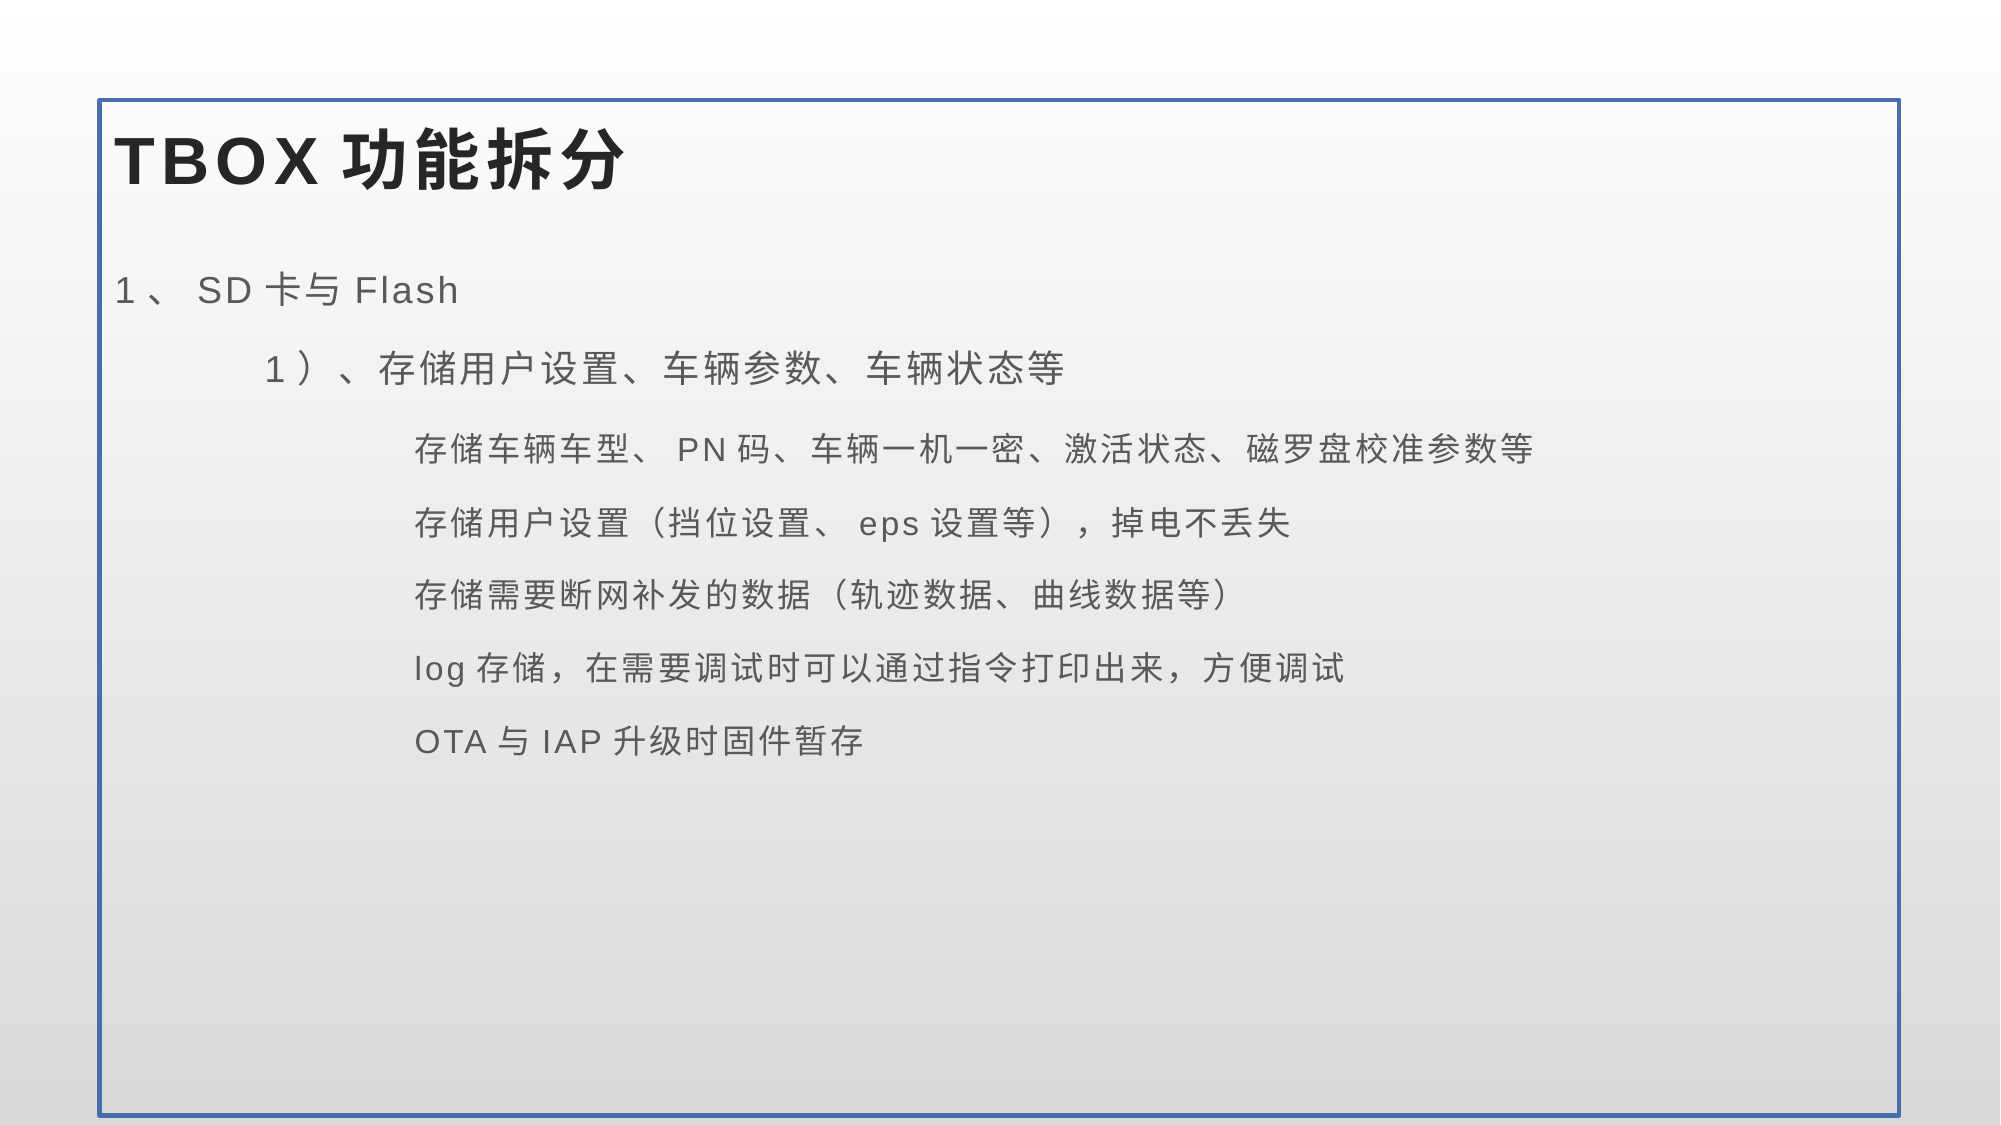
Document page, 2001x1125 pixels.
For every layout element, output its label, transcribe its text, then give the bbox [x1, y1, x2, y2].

list 1、SD卡与Flash 1）、存储用户设置、车辆参数、车辆状态等 存储车辆车型、PN码、车辆一机一密、激活状态、磁罗盘校准参数等 存储用户设置（挡位设置、eps设置等），掉电不丢失 存储需要断网补发的数据（轨迹数据、曲线数据等） log存储，在需要调试时可以通过指令打印出来，方便调试 OTA与IAP升级时固件暂存 [99, 244, 1900, 1029]
text_box [99, 1029, 1900, 1116]
text_box [99, 99, 1900, 244]
